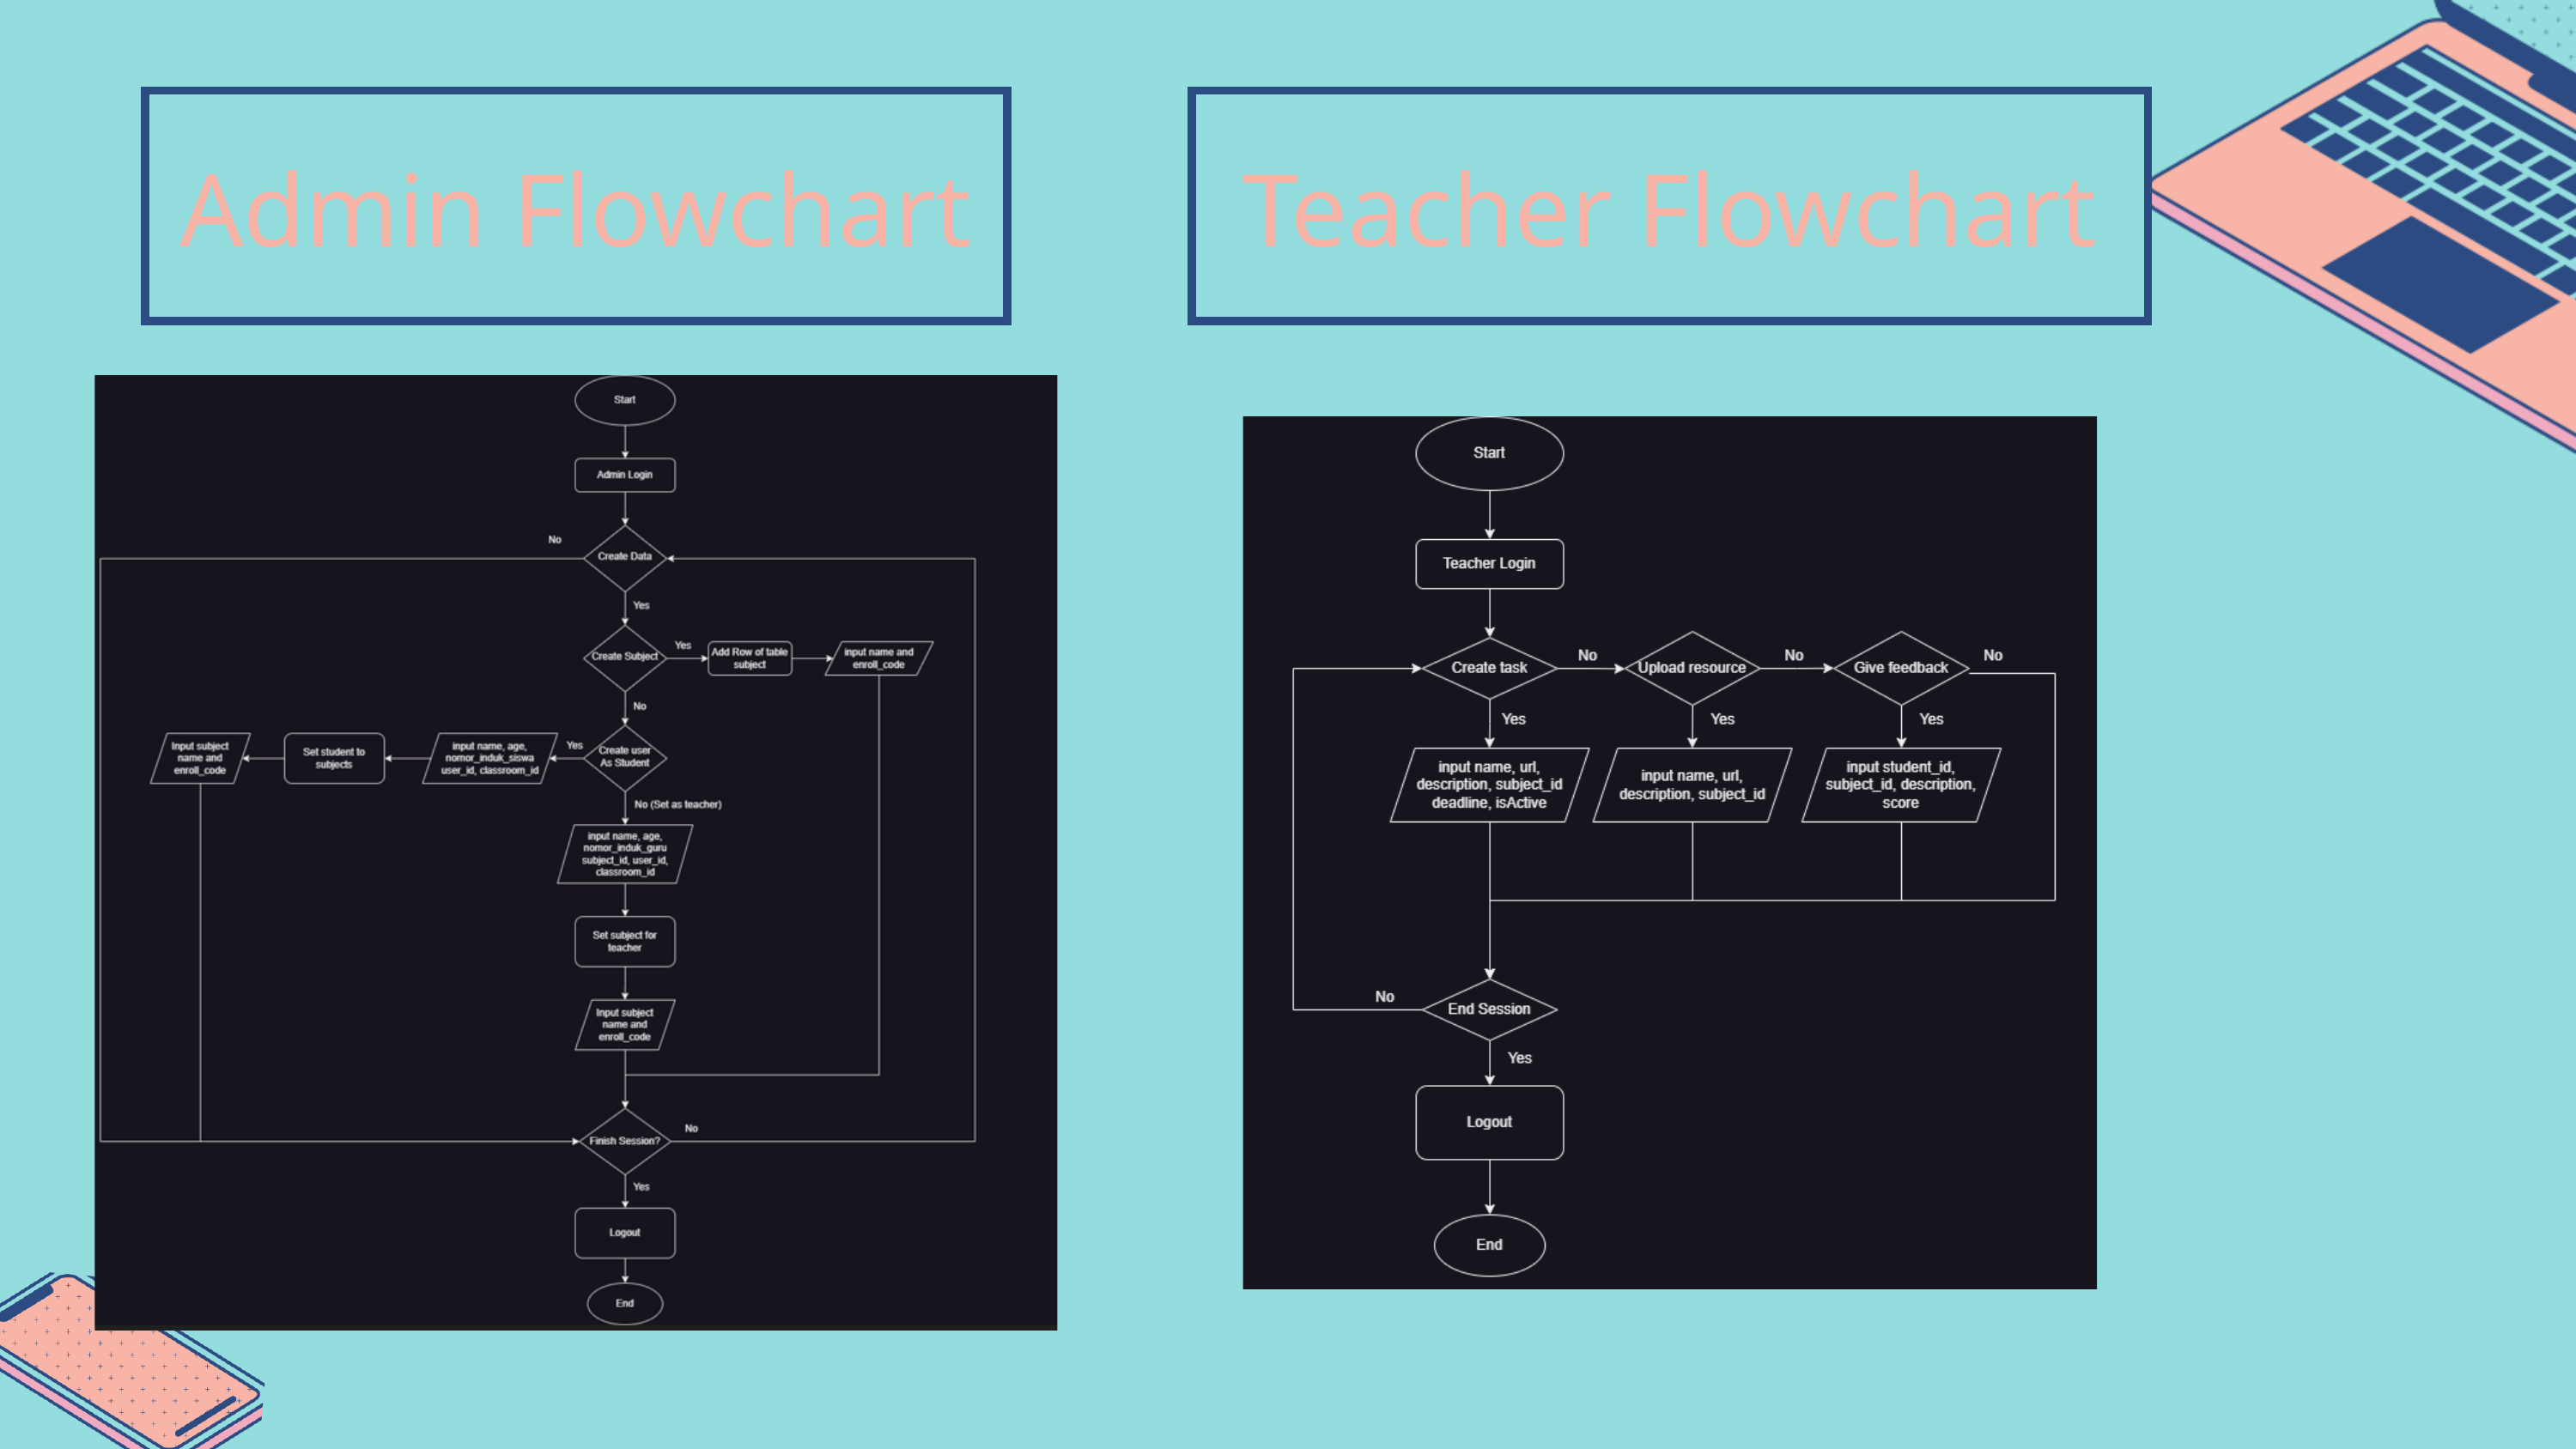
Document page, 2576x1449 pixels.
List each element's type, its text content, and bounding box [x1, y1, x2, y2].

table_header Admin Flowchart [149, 94, 1003, 317]
text_box [94, 375, 1058, 1331]
text_box [2148, 0, 2576, 457]
table_header Teacher Flowchart [1196, 94, 2144, 317]
text_box [1242, 416, 2098, 1289]
text_box [0, 1268, 270, 1449]
